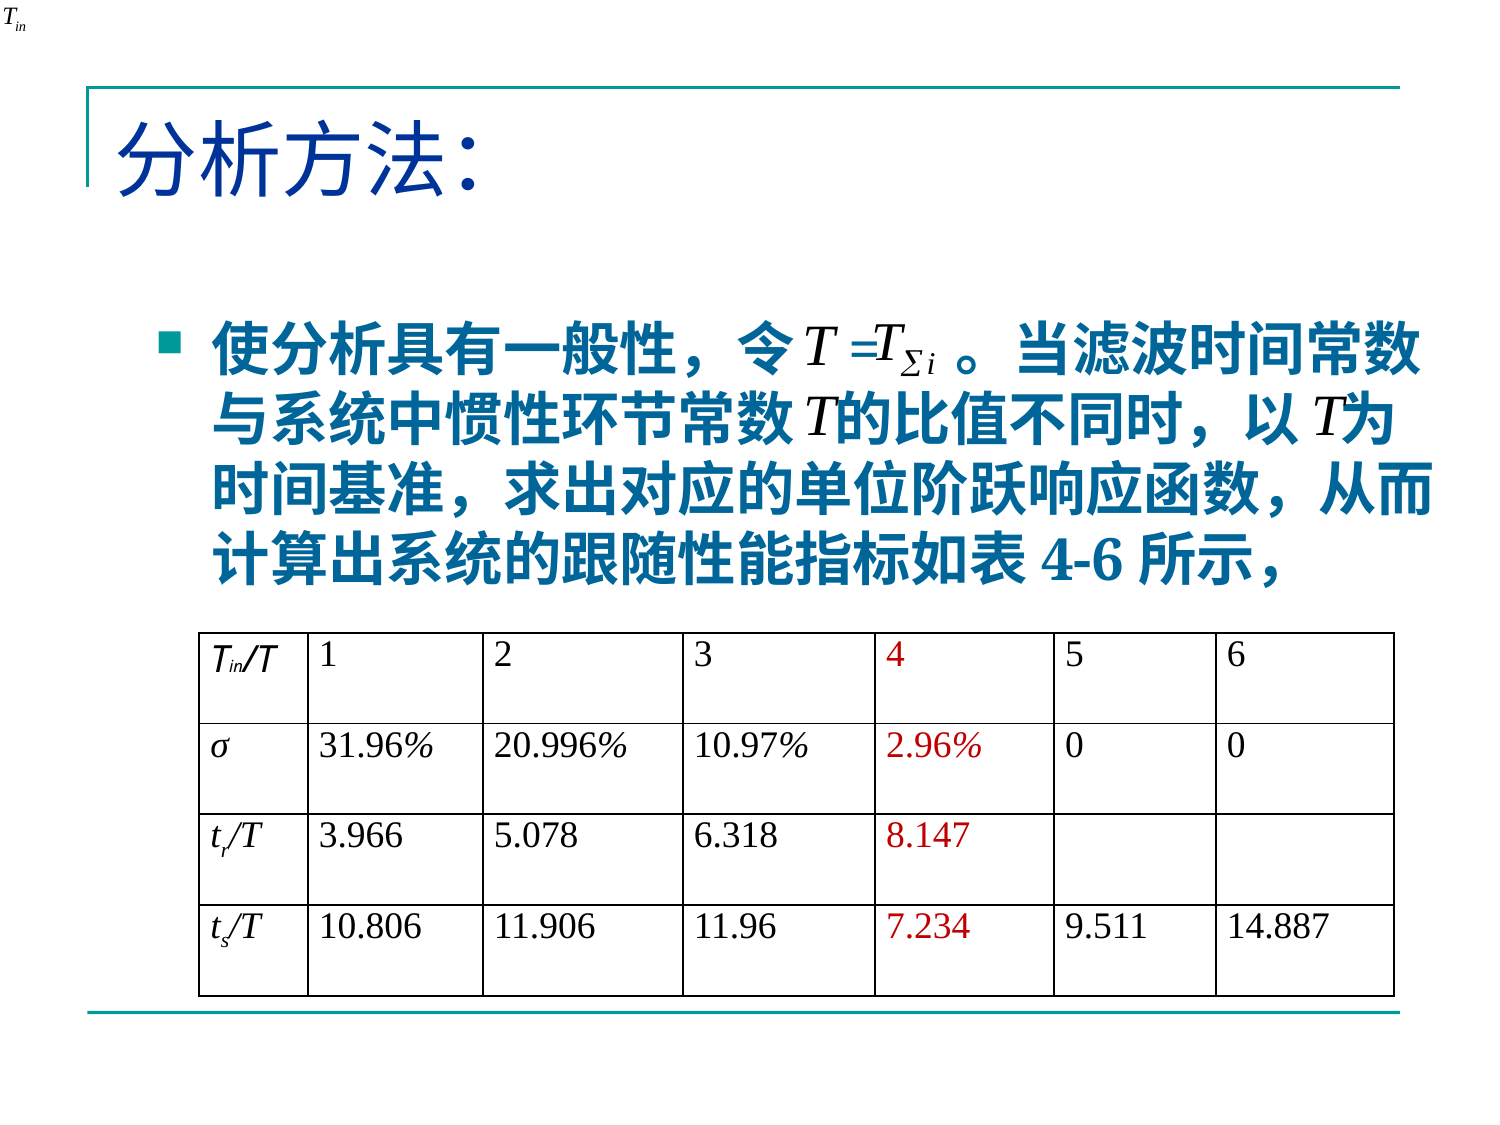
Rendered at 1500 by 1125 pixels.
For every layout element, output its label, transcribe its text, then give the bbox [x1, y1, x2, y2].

table_header 3 [684, 634, 874, 723]
table_cell 5.078 [484, 815, 682, 904]
title 分析方法： [99, 99, 1365, 201]
list 使分析具有一般性，令 = 。当滤波时间常数与系统中惯性环节常数 的比值不同时，以 为时间基准，求出对应的单位阶跃响应函数，从而计算出系统的跟随性能指标如表4-6所示， [140, 304, 1472, 993]
table_header 1 [309, 634, 482, 723]
table_header Tin/T [200, 634, 307, 723]
table_header 2 [484, 634, 682, 723]
table_cell 31.96% [309, 724, 482, 813]
table_cell 14.887 [1217, 906, 1393, 995]
table_cell 0 [1055, 724, 1215, 813]
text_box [796, 316, 856, 375]
table_cell 8.147 [876, 815, 1053, 904]
table_header 4 [876, 634, 1053, 723]
table_cell 7.234 [876, 906, 1053, 995]
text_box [797, 386, 857, 446]
table_cell 10.806 [309, 906, 482, 995]
table_cell 2.96% [876, 724, 1053, 813]
table_cell ts/T [200, 906, 307, 995]
table_cell 20.996% [484, 724, 682, 813]
table_cell 9.511 [1055, 906, 1215, 995]
table_header 6 [1217, 634, 1393, 723]
table_cell σ [200, 724, 307, 813]
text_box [0, 0, 32, 38]
table_cell 3.966 [309, 815, 482, 904]
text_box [1305, 386, 1364, 446]
table_cell [1055, 815, 1215, 904]
table_cell 0 [1217, 724, 1393, 813]
table_cell 11.906 [484, 906, 682, 995]
table_cell [1217, 815, 1393, 904]
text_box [866, 305, 945, 388]
table_cell tr/T [200, 815, 307, 904]
table_cell 11.96 [684, 906, 874, 995]
table_cell 6.318 [684, 815, 874, 904]
table_header 5 [1055, 634, 1215, 723]
table_cell 10.97% [684, 724, 874, 813]
